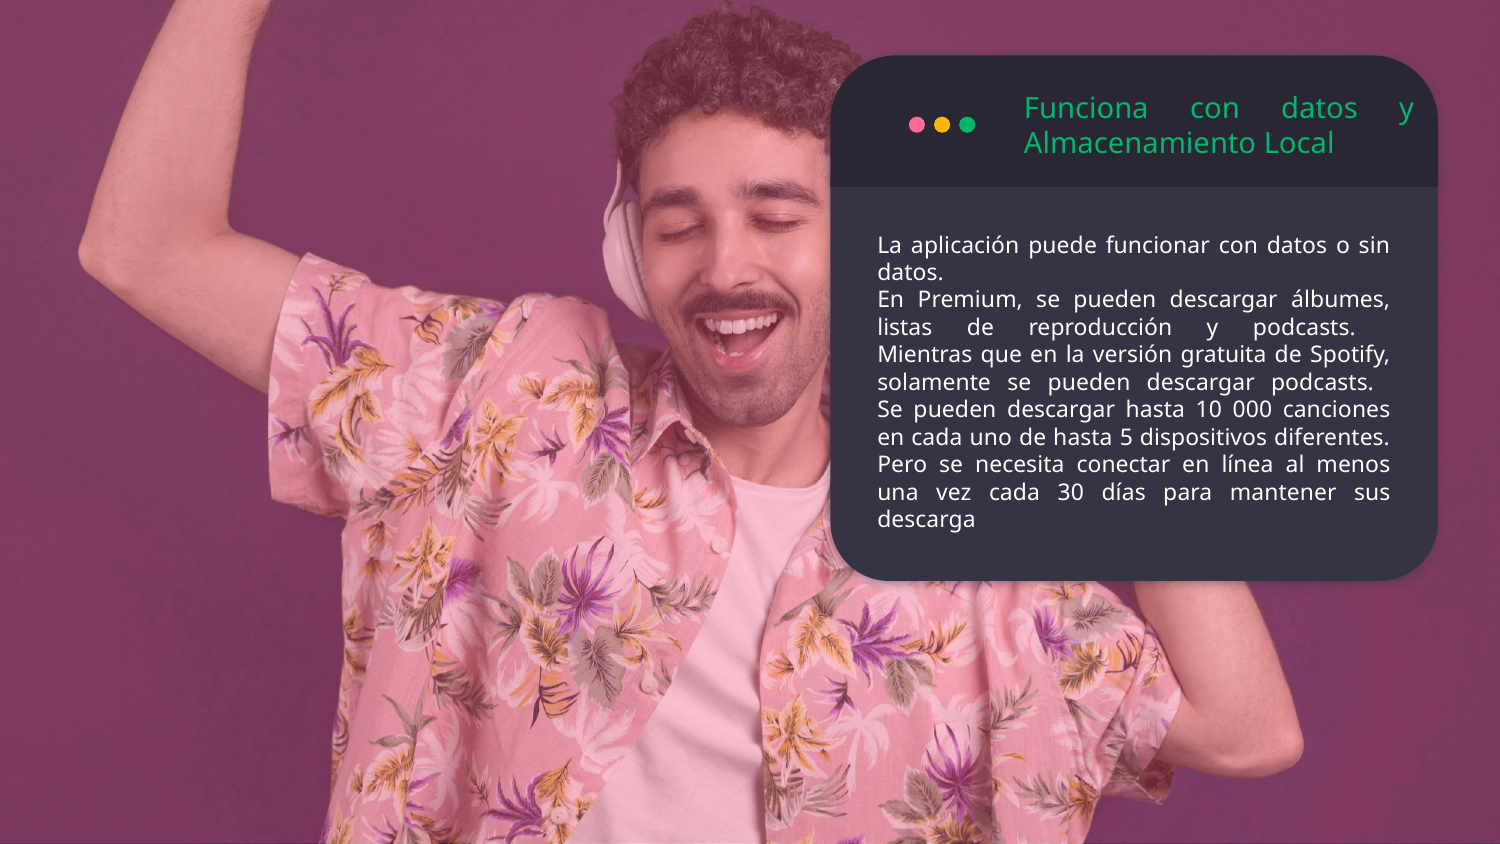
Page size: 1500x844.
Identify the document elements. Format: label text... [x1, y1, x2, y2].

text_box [908, 116, 976, 133]
text_box [830, 55, 1008, 187]
text_box [1430, 89, 1438, 187]
text_box [830, 195, 1438, 581]
list Funciona con datos y Almacenamiento Local [1008, 37, 1430, 213]
list La aplicación puede funcionar con datos o sin datos. En Premium, se pueden descargar álbumes, listas de reproducción y podcasts. Mientras que en la versión gratuita de Spotify, solamente se pueden descargar podcasts. Se pueden descargar hasta 10 000 canciones en cada uno de hasta 5 dispositivos diferentes. Pero se necesita conectar en línea al menos una vez cada 30 días para mantener sus descarga [862, 293, 1406, 469]
